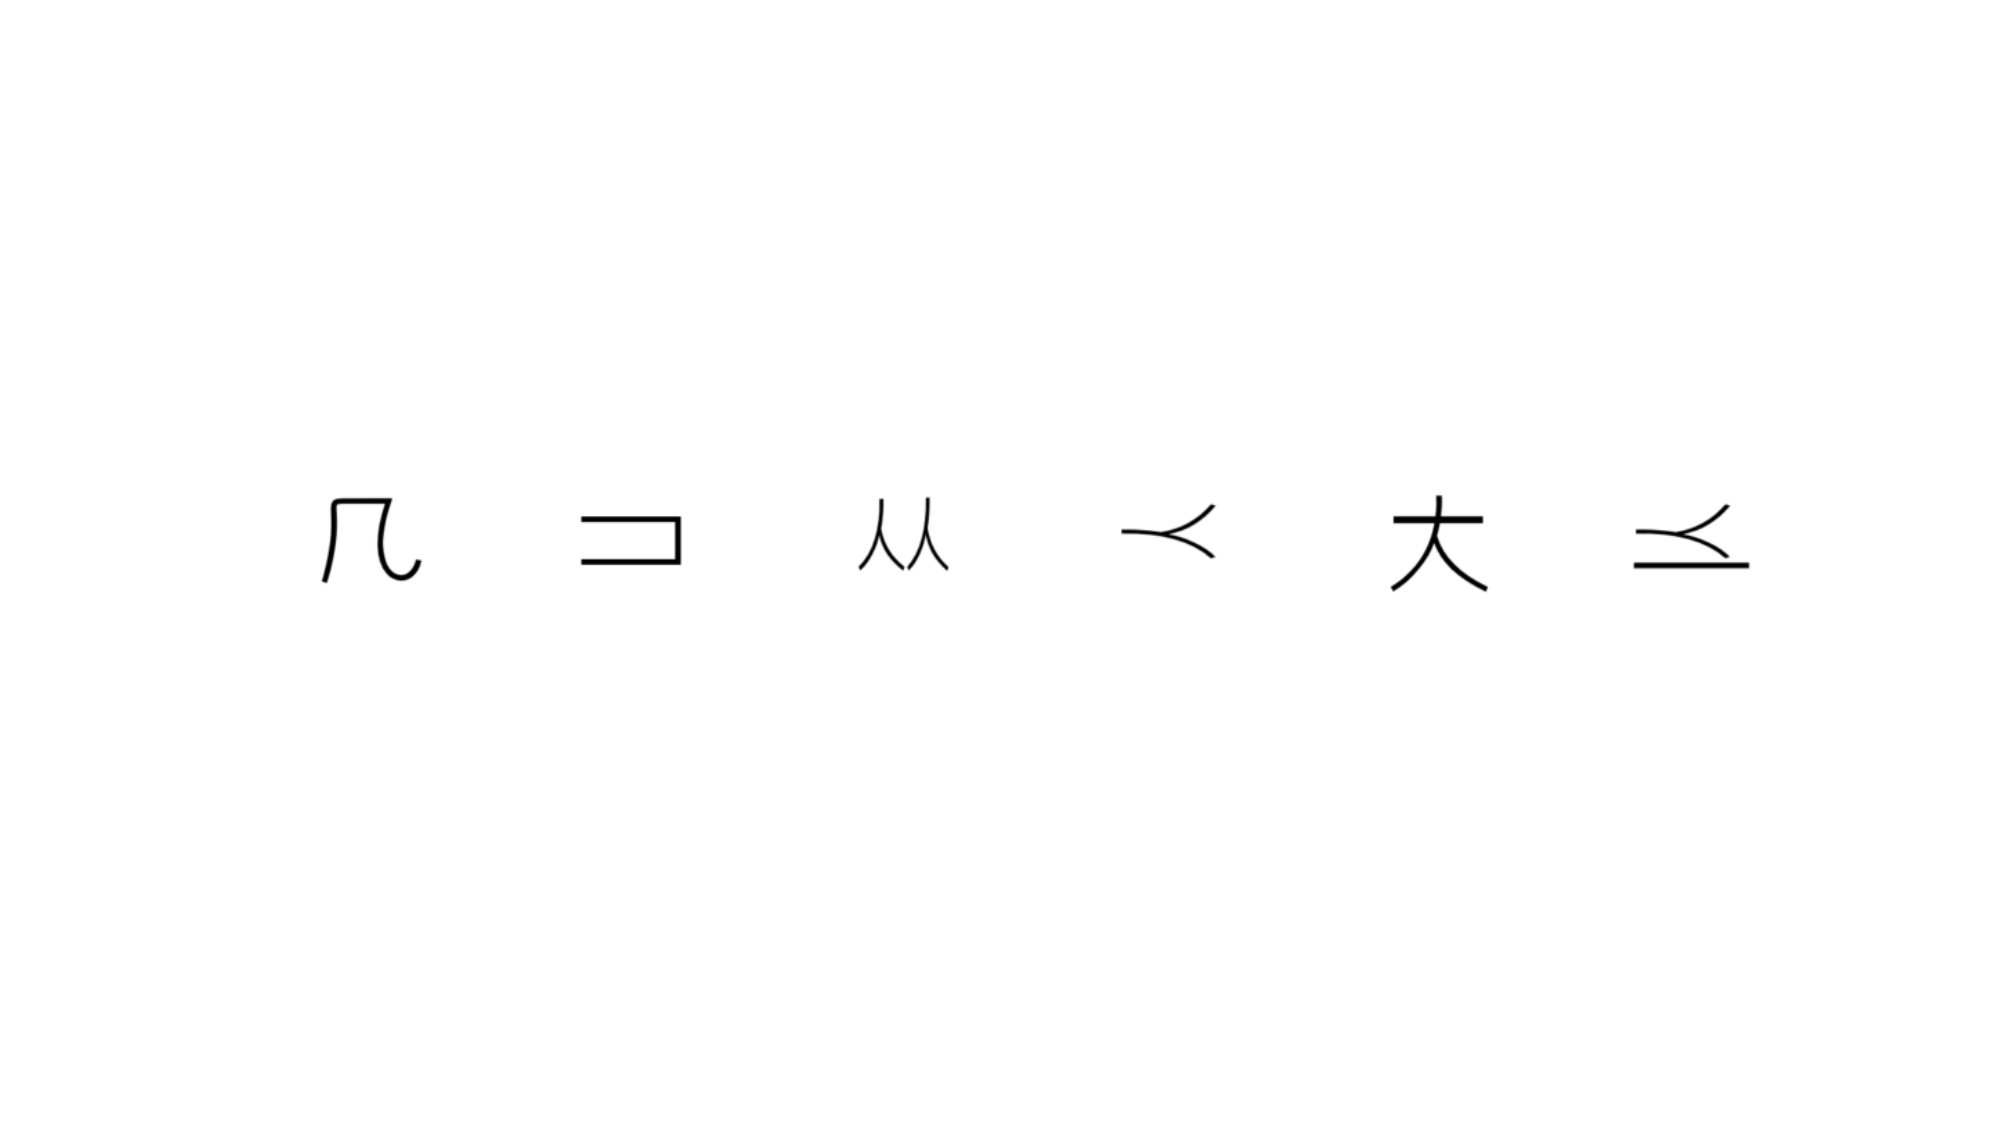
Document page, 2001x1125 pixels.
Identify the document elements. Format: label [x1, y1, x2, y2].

picture [264, 440, 1788, 618]
